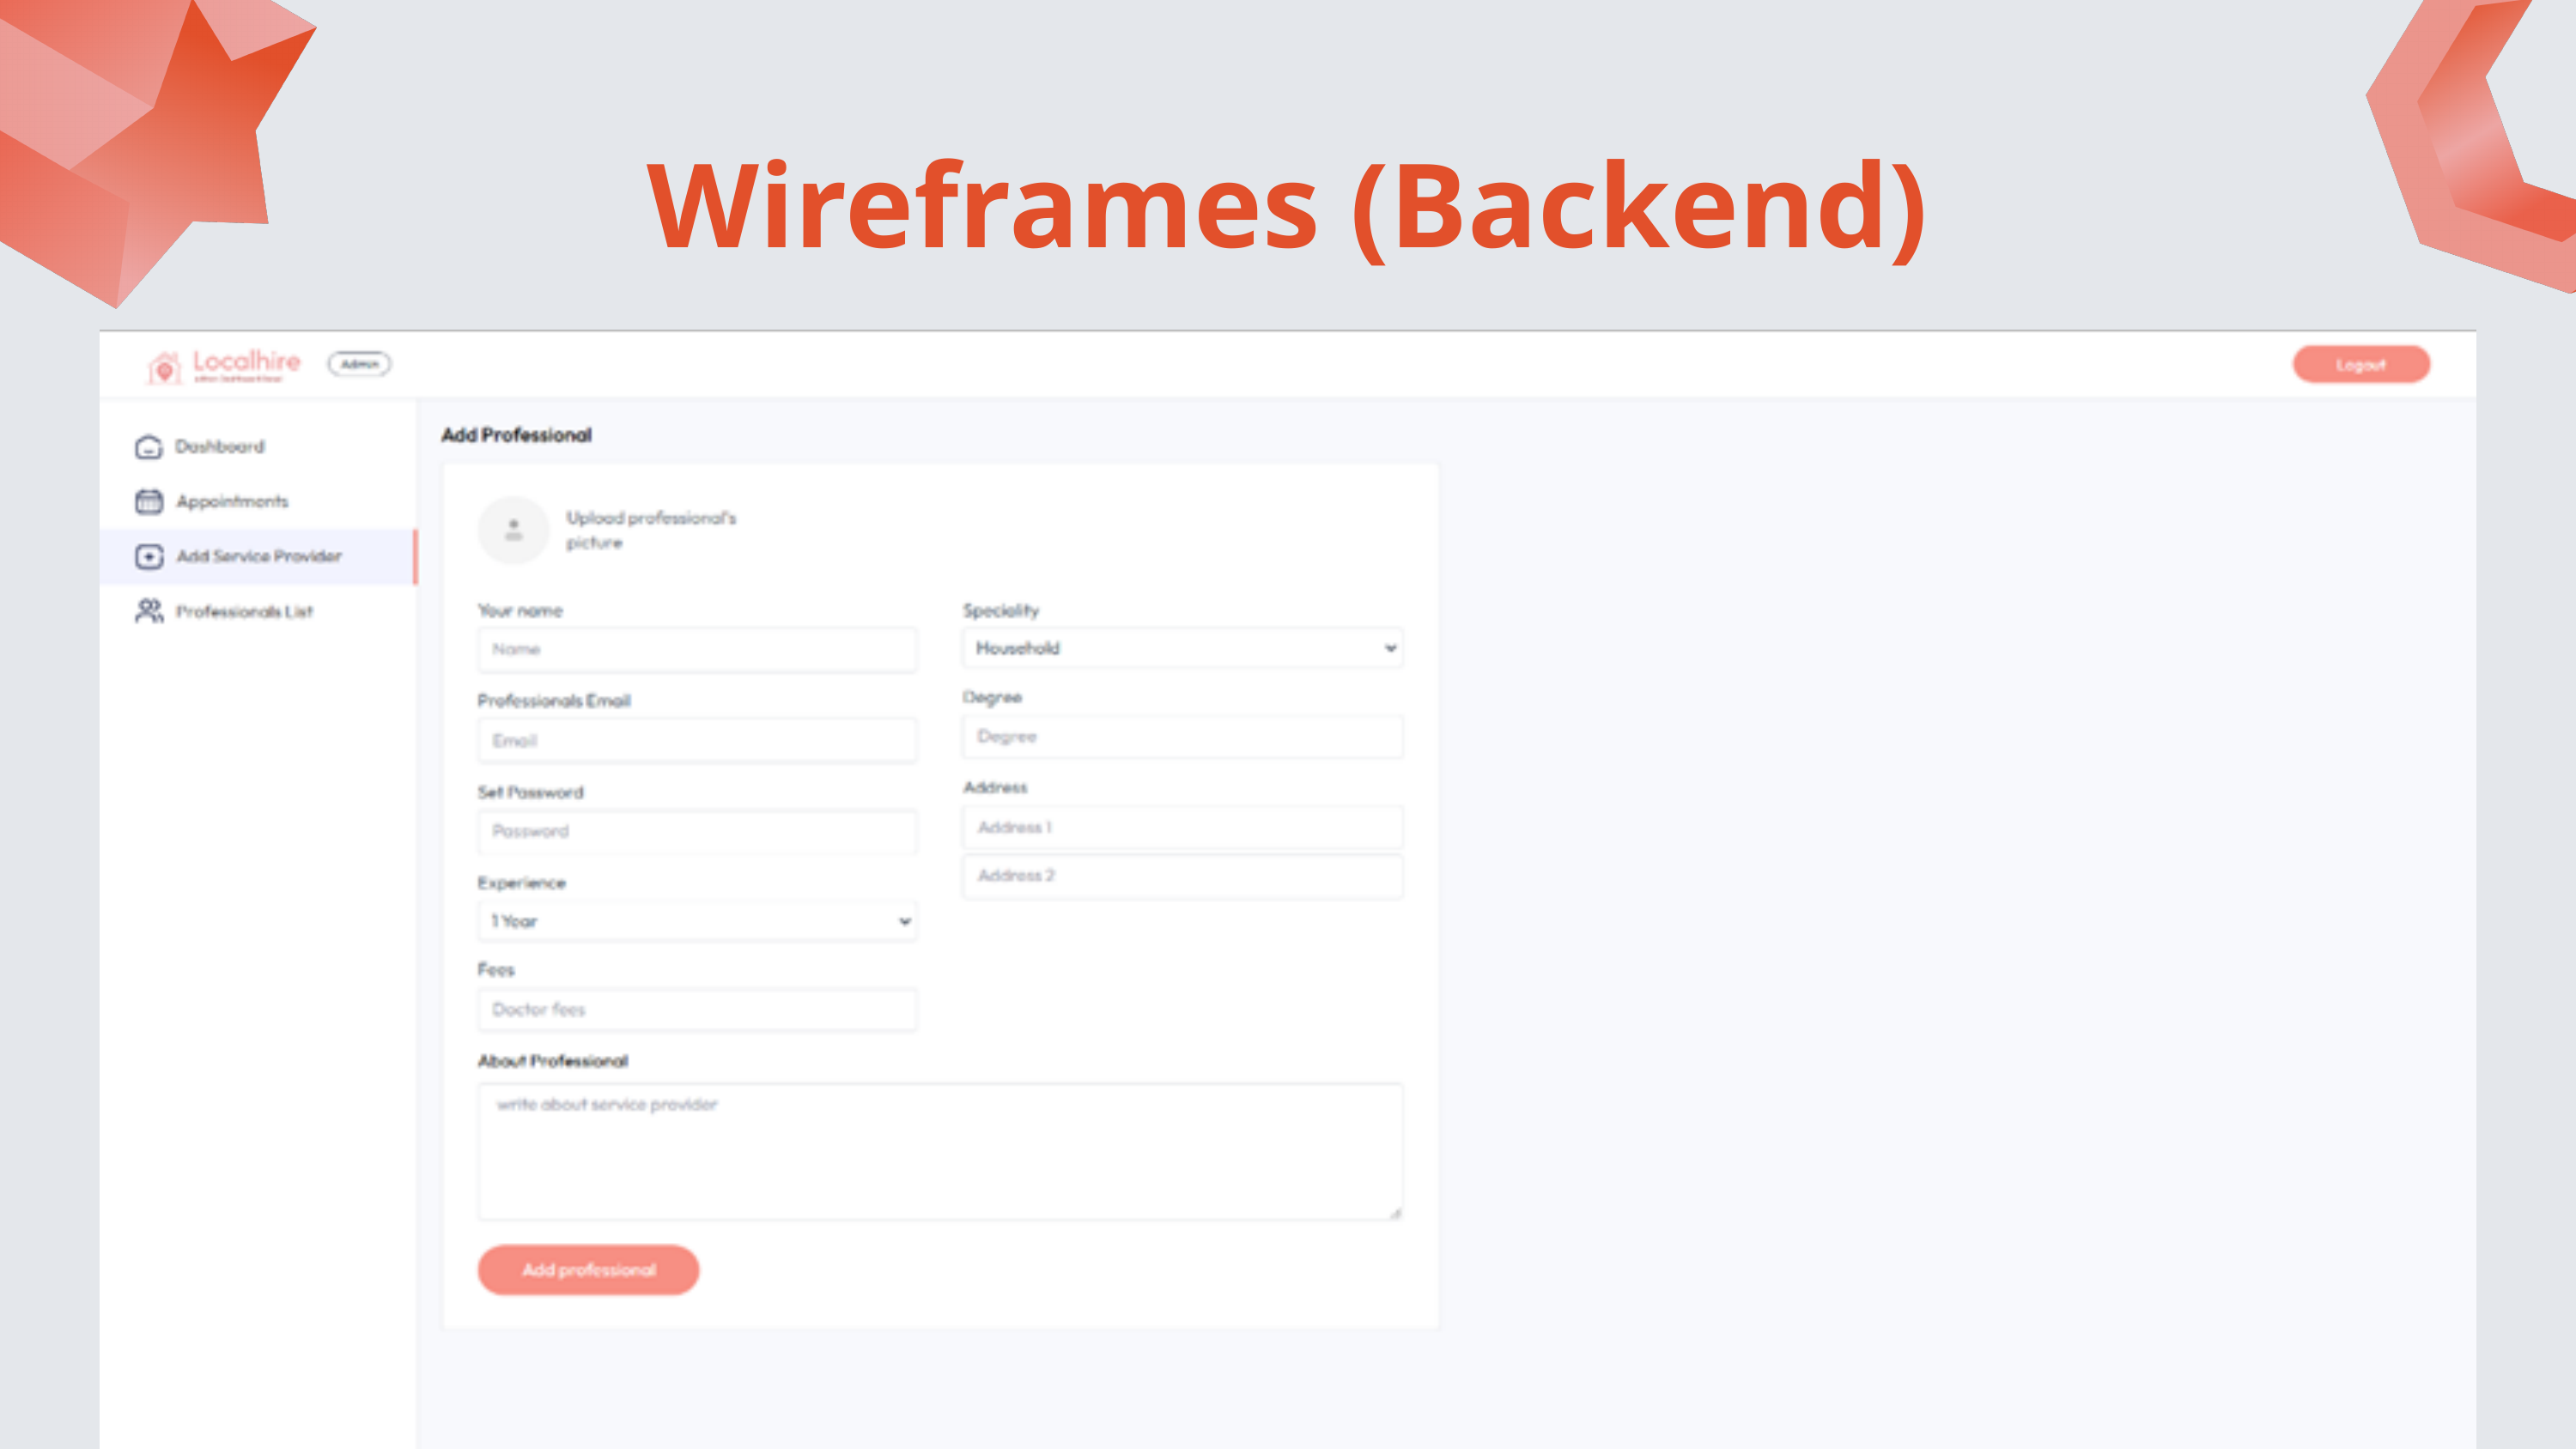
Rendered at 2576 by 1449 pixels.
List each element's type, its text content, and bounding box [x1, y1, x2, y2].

text_box Wireframes (Backend) [350, 104, 2226, 272]
text_box [2366, 0, 2576, 294]
text_box [0, 0, 317, 309]
picture [99, 330, 2477, 1449]
